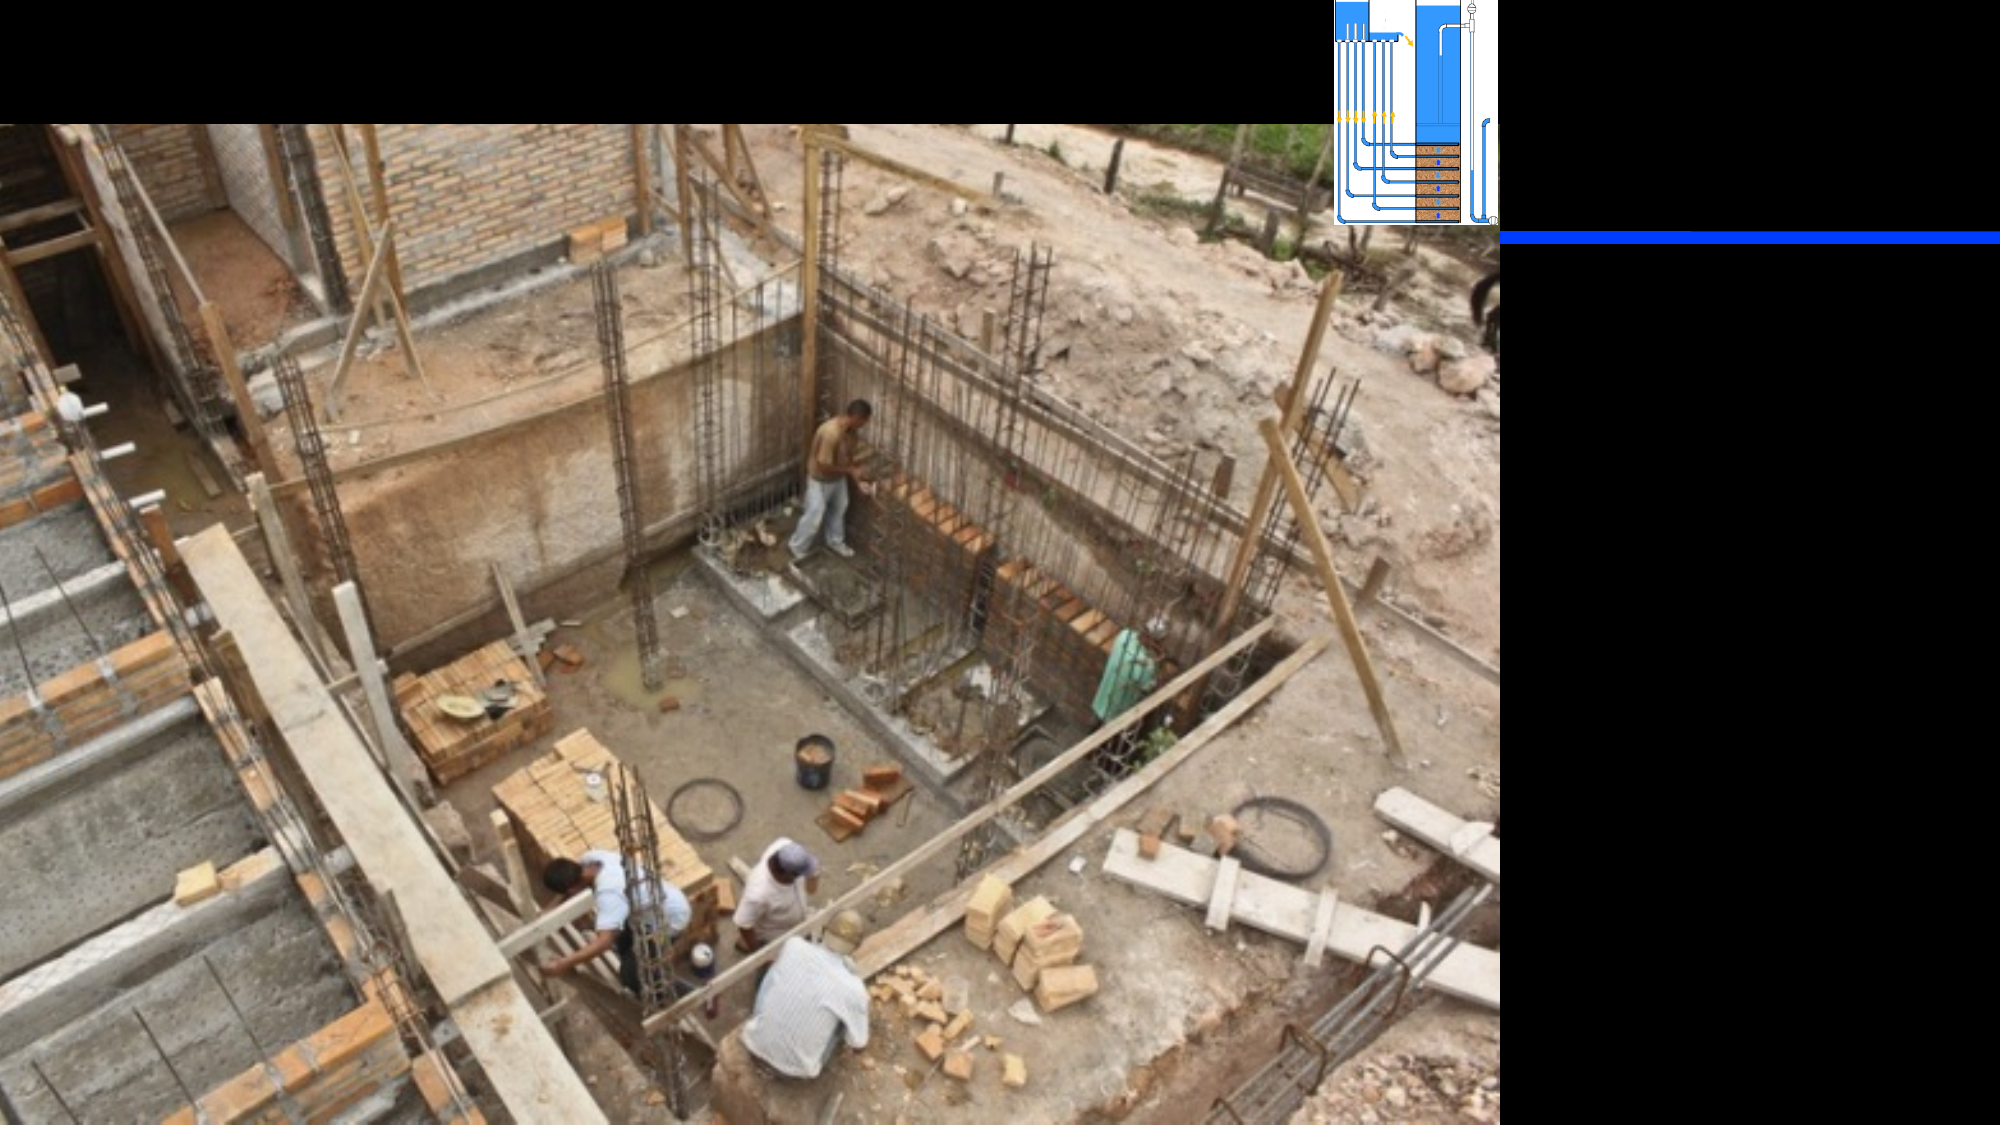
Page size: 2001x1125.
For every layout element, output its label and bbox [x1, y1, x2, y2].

picture [0, 0, 1501, 1125]
